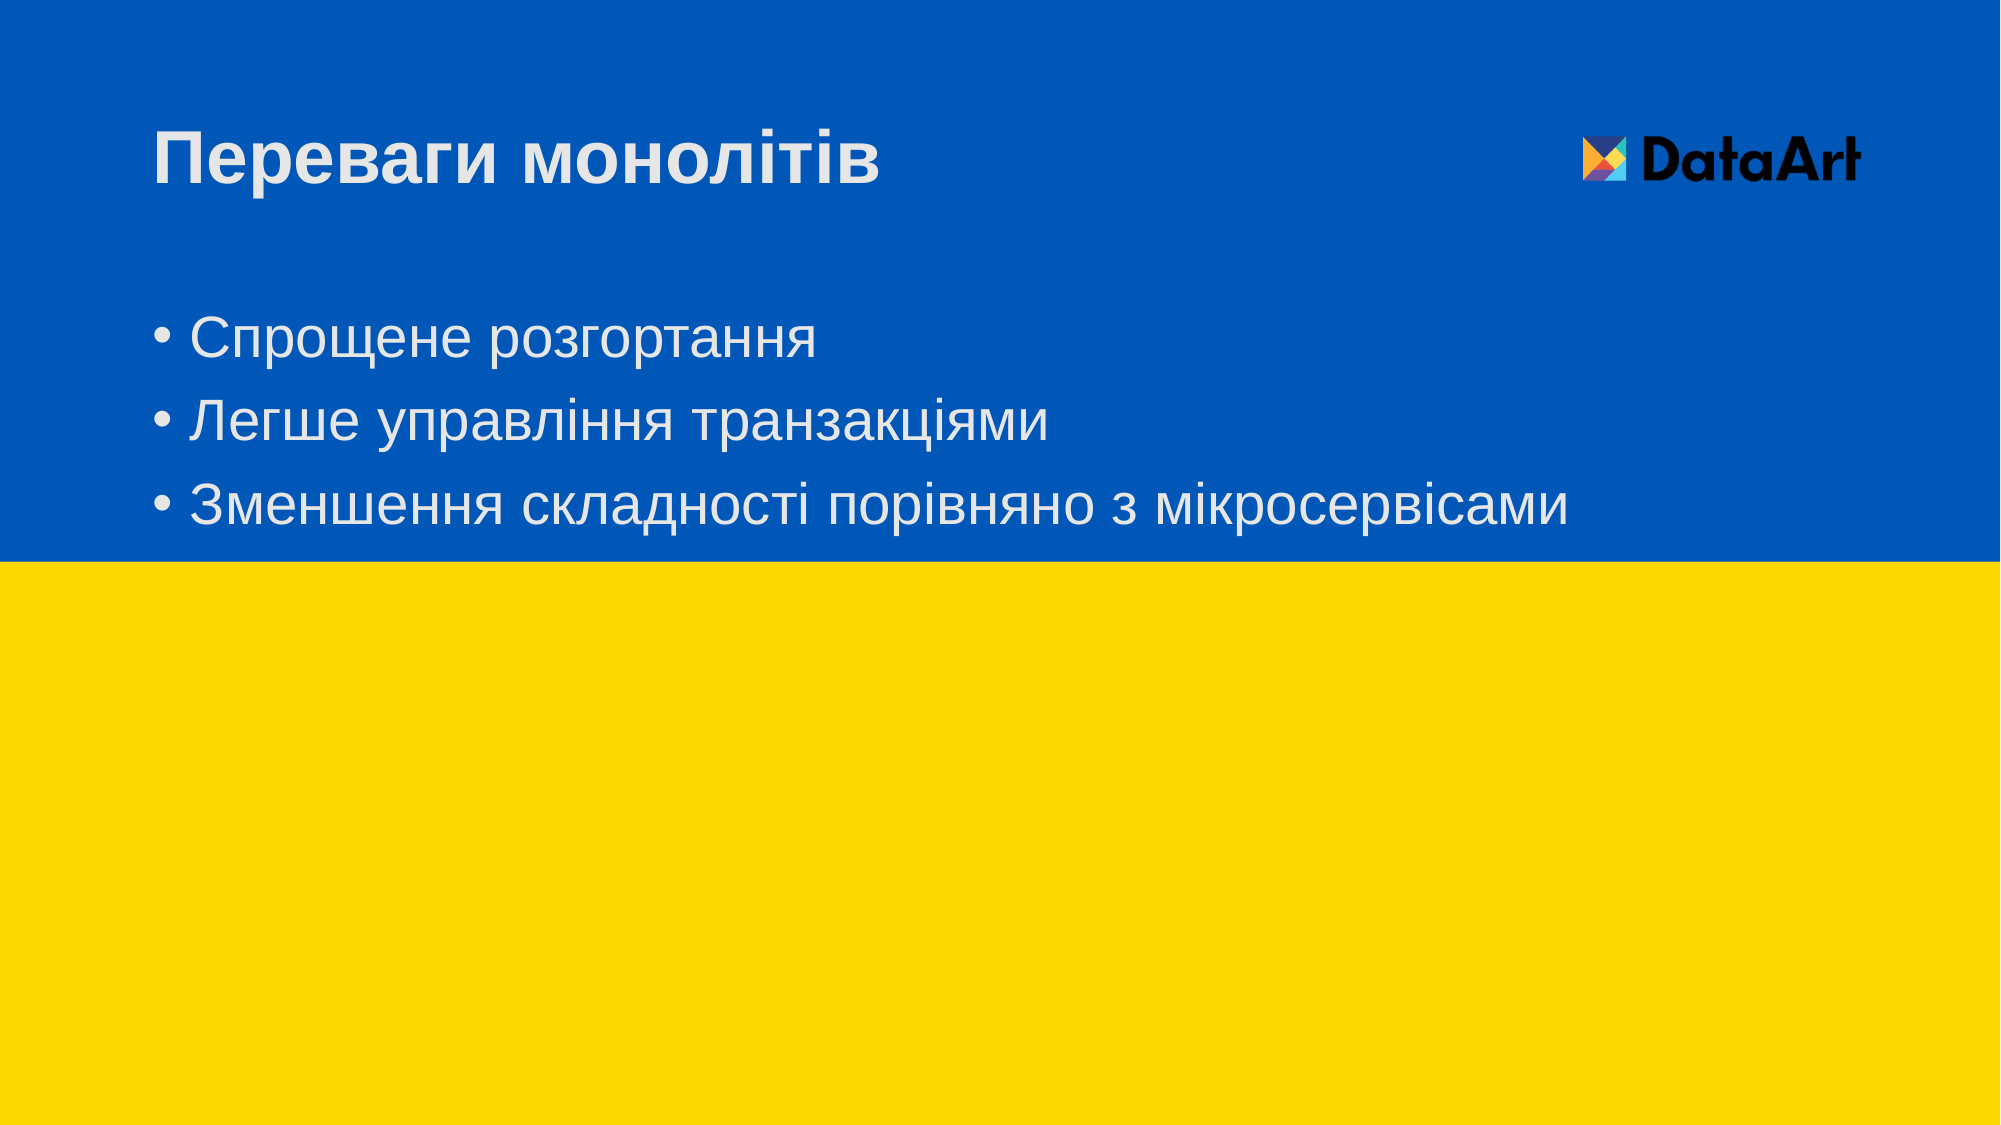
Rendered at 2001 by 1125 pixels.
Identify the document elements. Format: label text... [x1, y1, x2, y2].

title Переваги монолітів [137, 50, 1863, 268]
picture [0, 0, 2001, 1125]
list Спрощене розгортання Легше управління транзакціями Зменшення складності порівняно з мікросервісами [137, 299, 1863, 1014]
